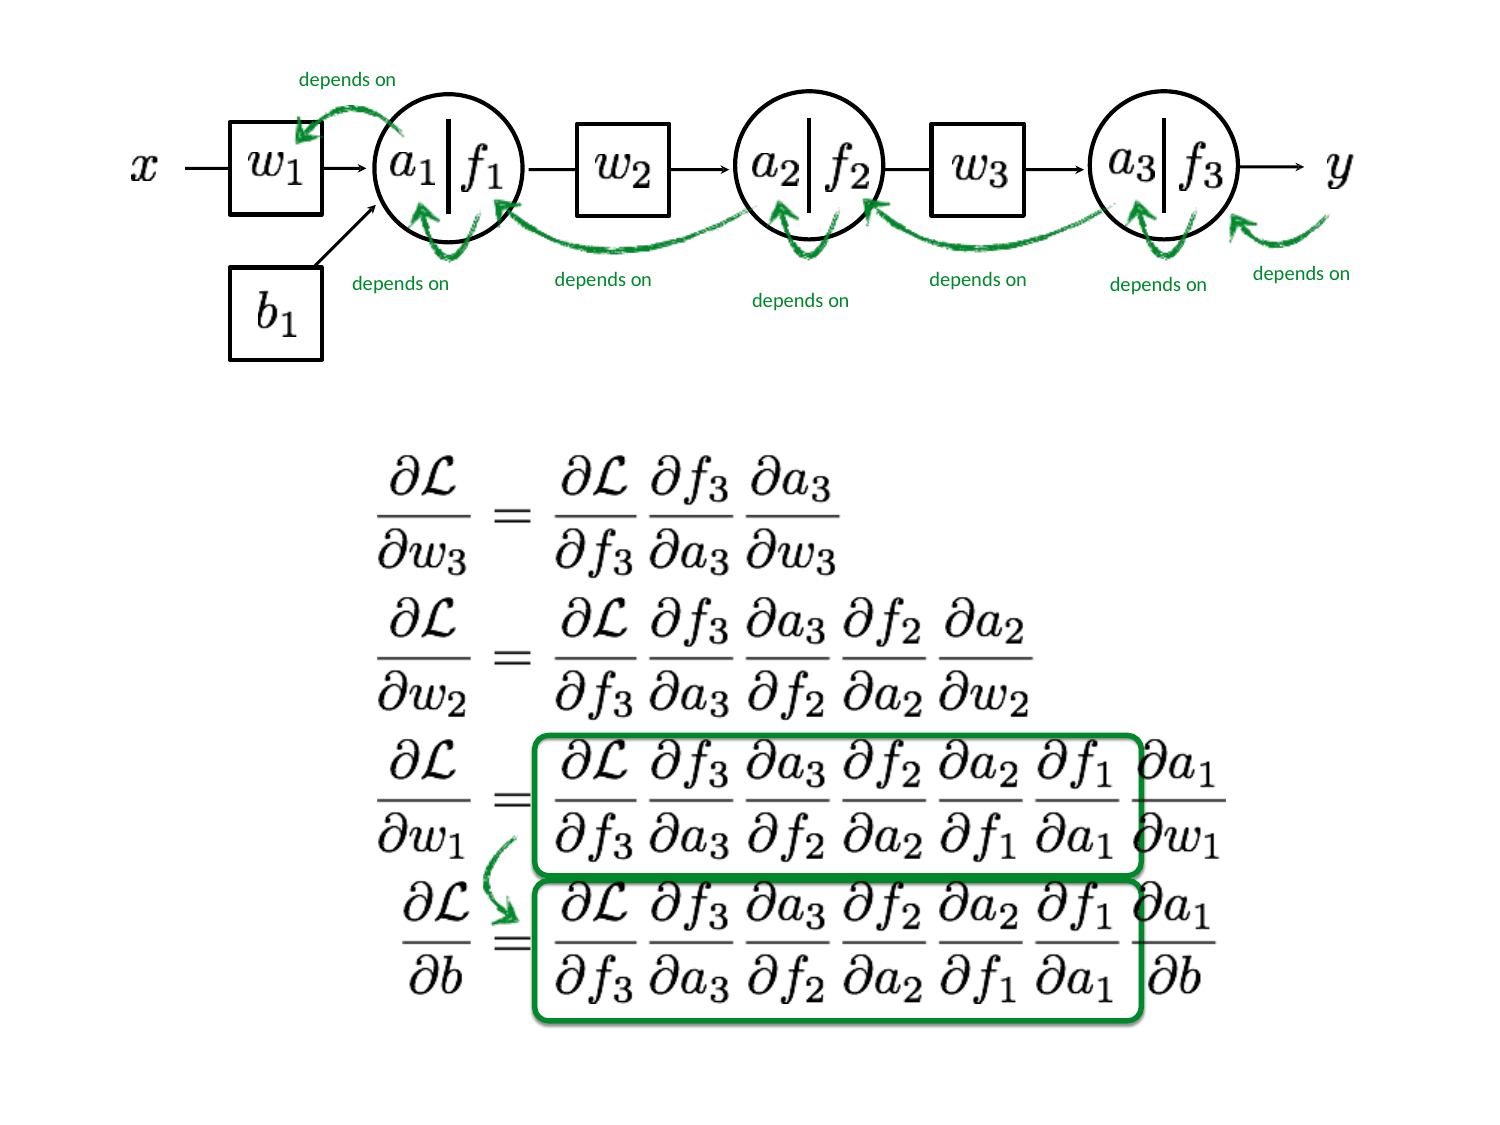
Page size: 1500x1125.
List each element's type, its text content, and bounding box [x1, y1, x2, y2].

picture [752, 153, 799, 186]
picture [952, 154, 1008, 189]
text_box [408, 197, 846, 264]
picture [1327, 153, 1355, 190]
text_box depends on [1251, 258, 1365, 285]
text_box depends on [750, 285, 864, 312]
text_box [859, 196, 1203, 262]
picture [1179, 140, 1224, 191]
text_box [528, 89, 885, 241]
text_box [377, 454, 1226, 1031]
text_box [228, 204, 376, 362]
picture [293, 105, 408, 149]
picture [1227, 211, 1335, 251]
picture [825, 141, 869, 192]
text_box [228, 120, 324, 204]
text_box depends on [927, 264, 1041, 291]
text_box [1088, 89, 1240, 241]
picture [461, 142, 504, 192]
text_box depends on [1108, 269, 1222, 296]
text_box [324, 163, 367, 173]
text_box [883, 122, 1084, 196]
text_box depends on [376, 268, 464, 295]
picture [131, 155, 159, 181]
picture [1109, 148, 1155, 183]
text_box [1240, 162, 1305, 172]
text_box [374, 94, 523, 231]
text_box [185, 166, 228, 170]
text_box depends on [297, 64, 411, 91]
text_box depends on [553, 264, 667, 291]
picture [390, 152, 435, 185]
